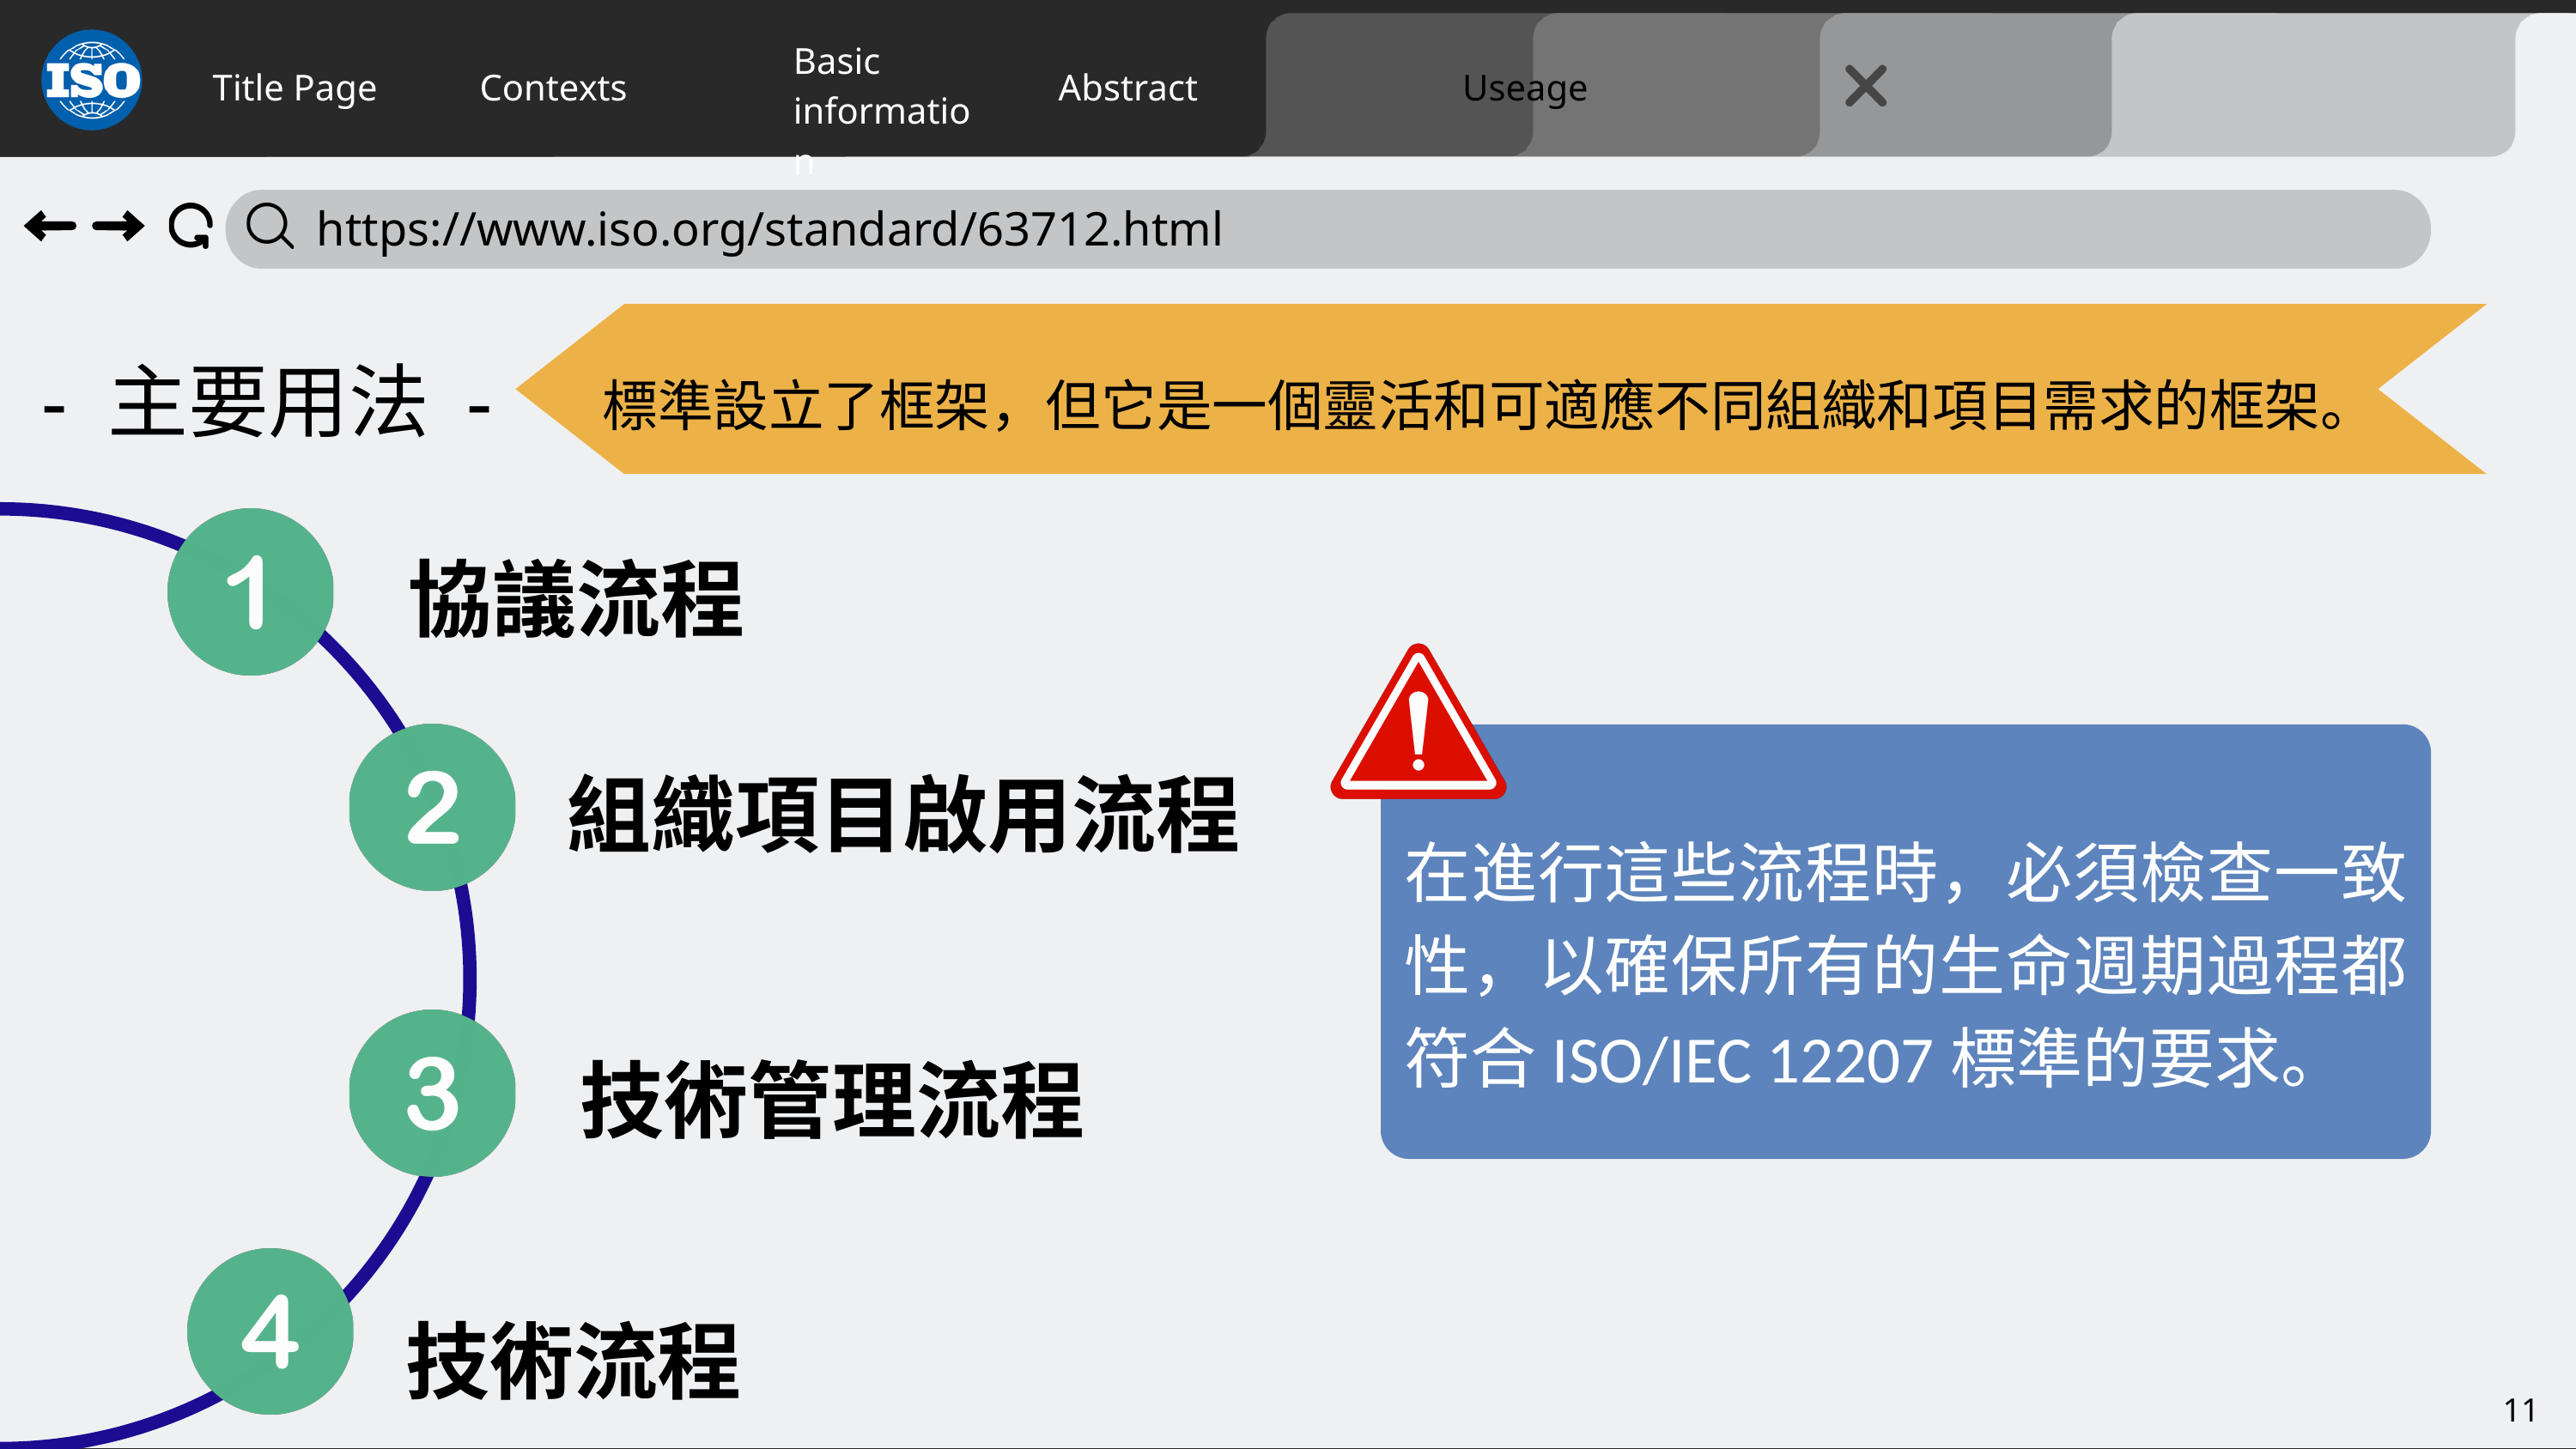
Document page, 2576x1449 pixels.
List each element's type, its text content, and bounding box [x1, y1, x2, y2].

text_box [225, 187, 2432, 270]
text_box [0, 508, 471, 1449]
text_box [0, 13, 2576, 1449]
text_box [40, 29, 143, 130]
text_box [471, 508, 538, 1449]
text_box SWEBOK KA [511, 305, 2494, 482]
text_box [1380, 724, 2432, 1160]
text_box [515, 303, 2488, 475]
